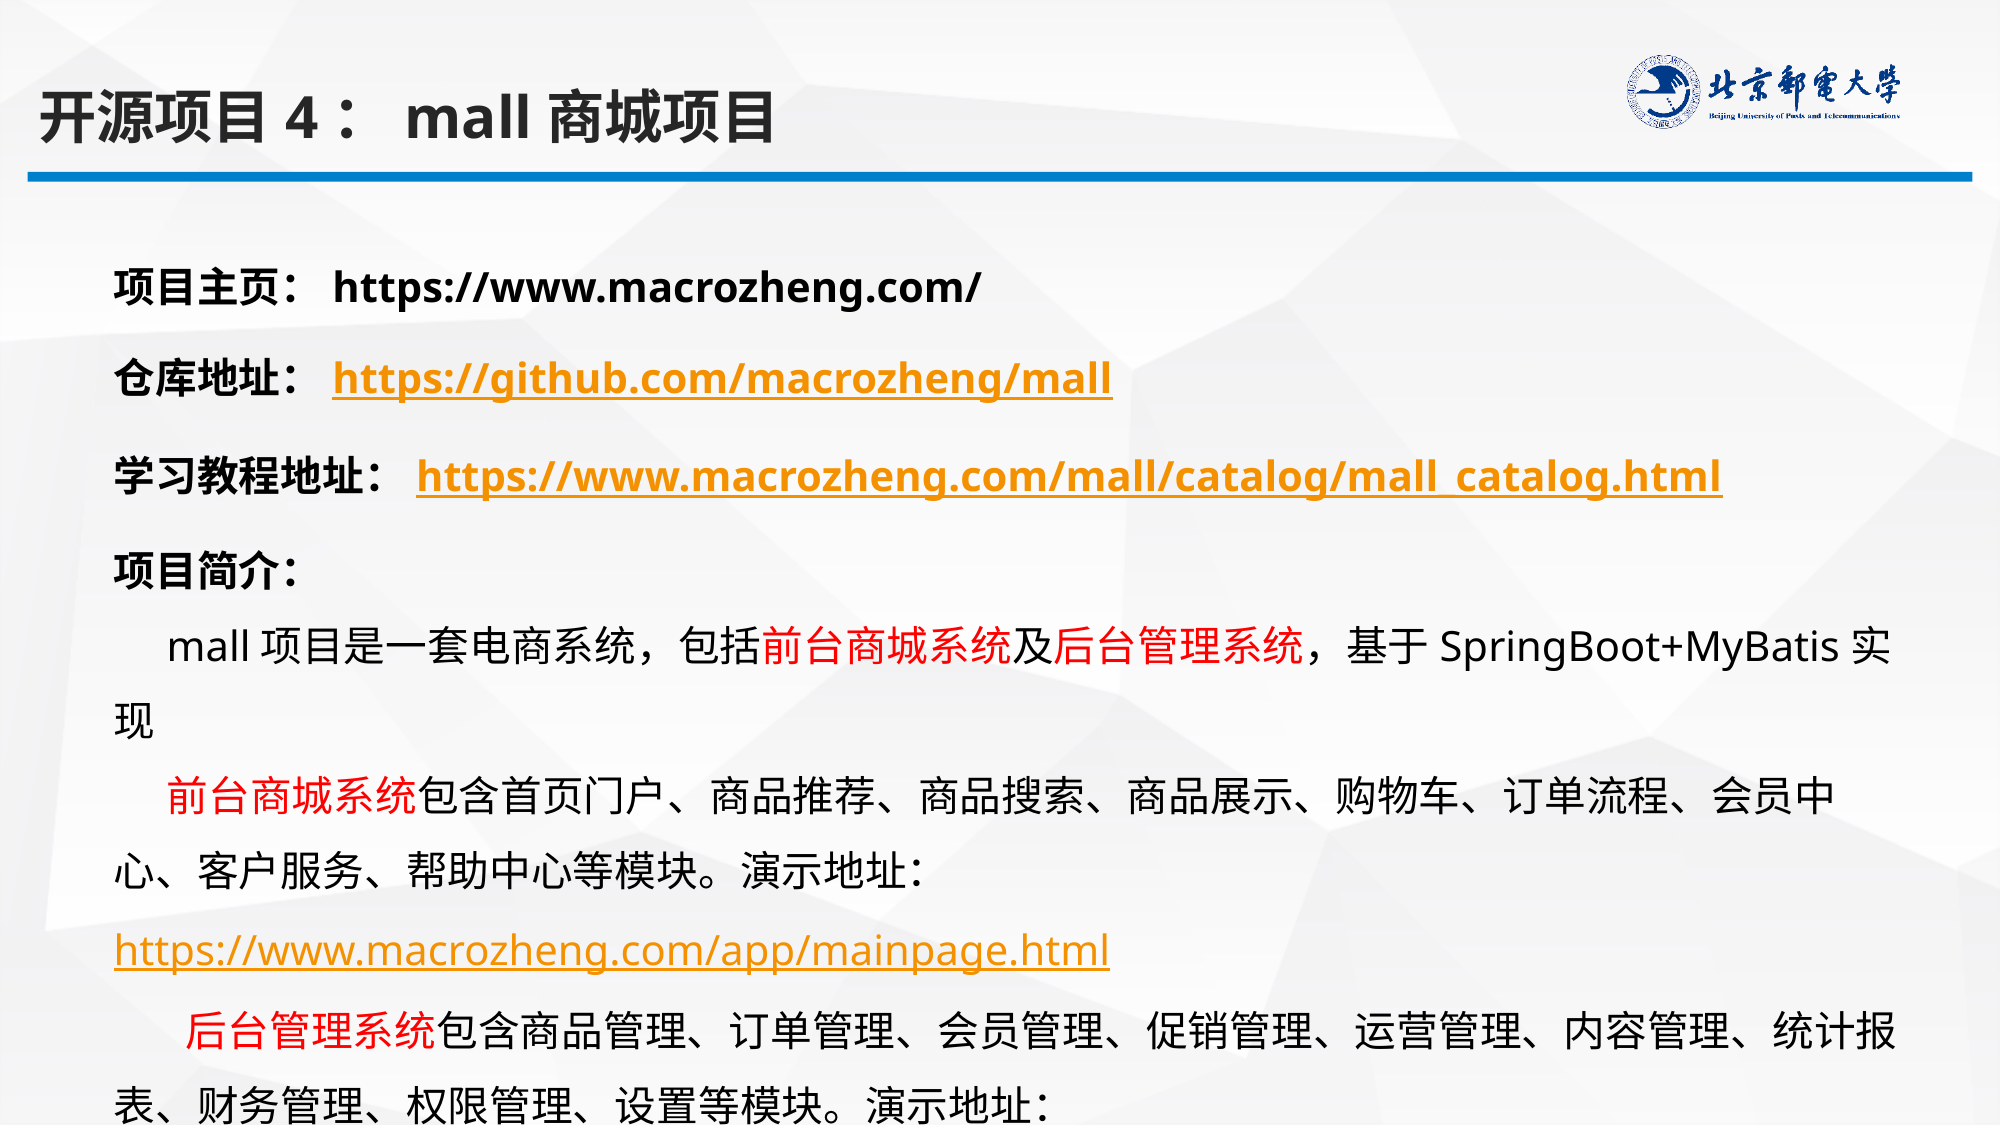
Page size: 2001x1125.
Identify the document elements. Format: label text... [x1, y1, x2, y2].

text_box 开源项目4：mall商城项目 [23, 73, 979, 158]
text_box 项目主页：https://www.macrozheng.com/ 仓库地址：https://github.com/macrozheng/mall 学习教程地址：https://www.macrozheng.com/mall/catalog/mall_catalog.html 项目简介： mall项目是一套电商系统，包括前台商城系统及后台管理系统，基于SpringBoot+MyBatis实现 前台商城系统包含首页门户、商品推荐、商品搜索、商品展示、购物车、订单流程、会员中心、客户服务、帮助中心等模块。演示地址：https://www.macrozheng.com/app/mainpage.html 后台管理系统包含商品管理、订单管理、会员管理、促销管理、运营管理、内容管理、统计报表、财务管理、权限管理、设置等模块。演示地址：https://www.macrozheng.com/admin/index.html [98, 228, 1921, 1125]
text_box [26, 171, 1973, 183]
picture [0, 0, 2000, 1125]
